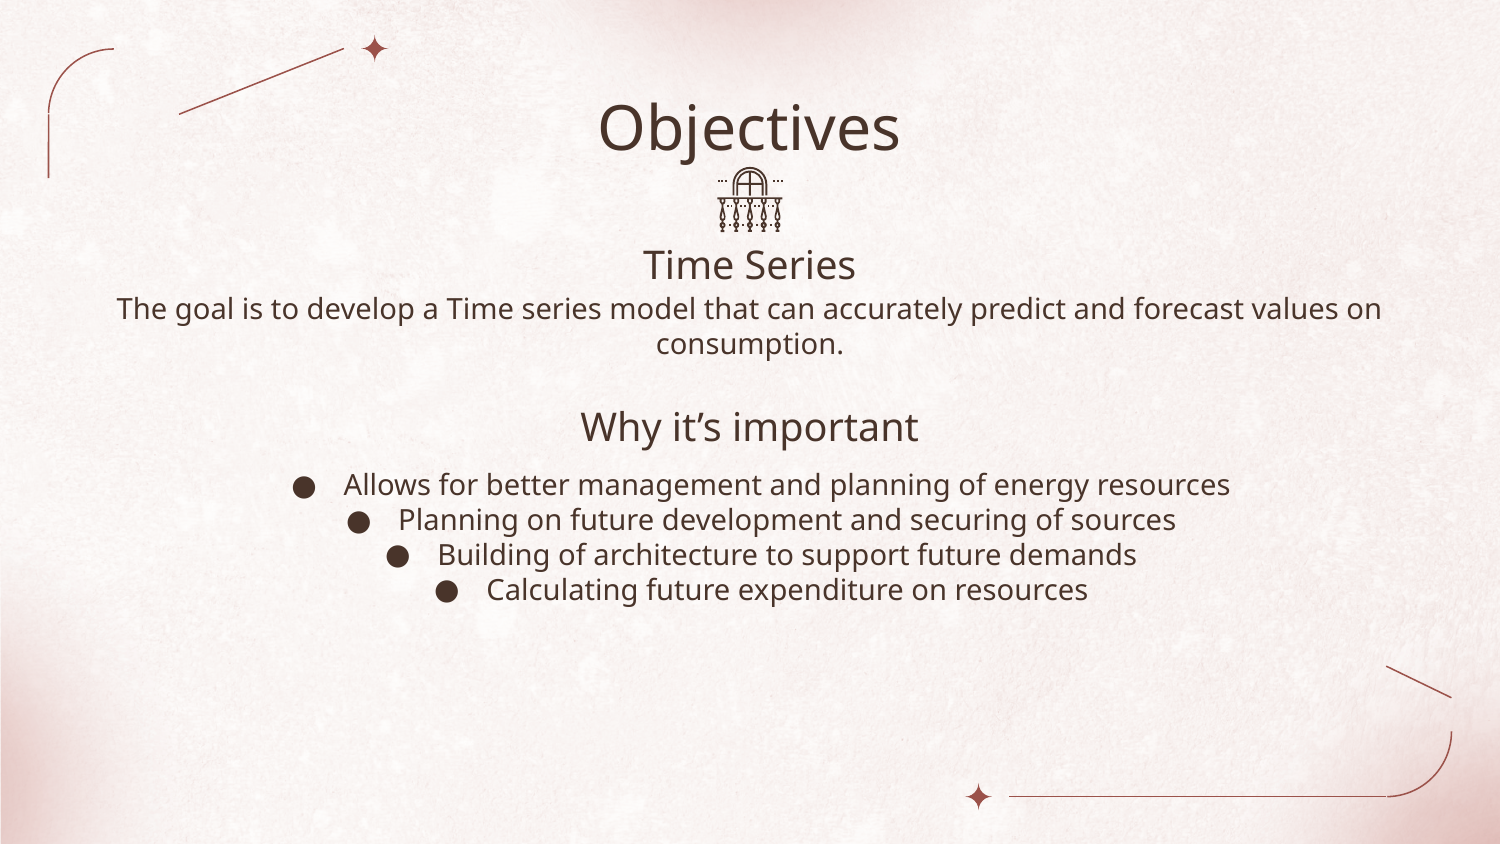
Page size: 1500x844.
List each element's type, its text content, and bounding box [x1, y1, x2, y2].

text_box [717, 166, 783, 233]
subtitle The goal is to develop a Time series model that can accurately predict and forecast values on consumption. [7, 275, 1493, 352]
title Objectives [118, 72, 1382, 167]
subtitle Why it’s important [544, 394, 956, 465]
subtitle Time Series [544, 232, 956, 275]
subtitle Allows for better management and planning of energy resources Planning on future development and securing of sources Building of architecture to support future demands Calculating future expenditure on resources [7, 451, 1493, 619]
